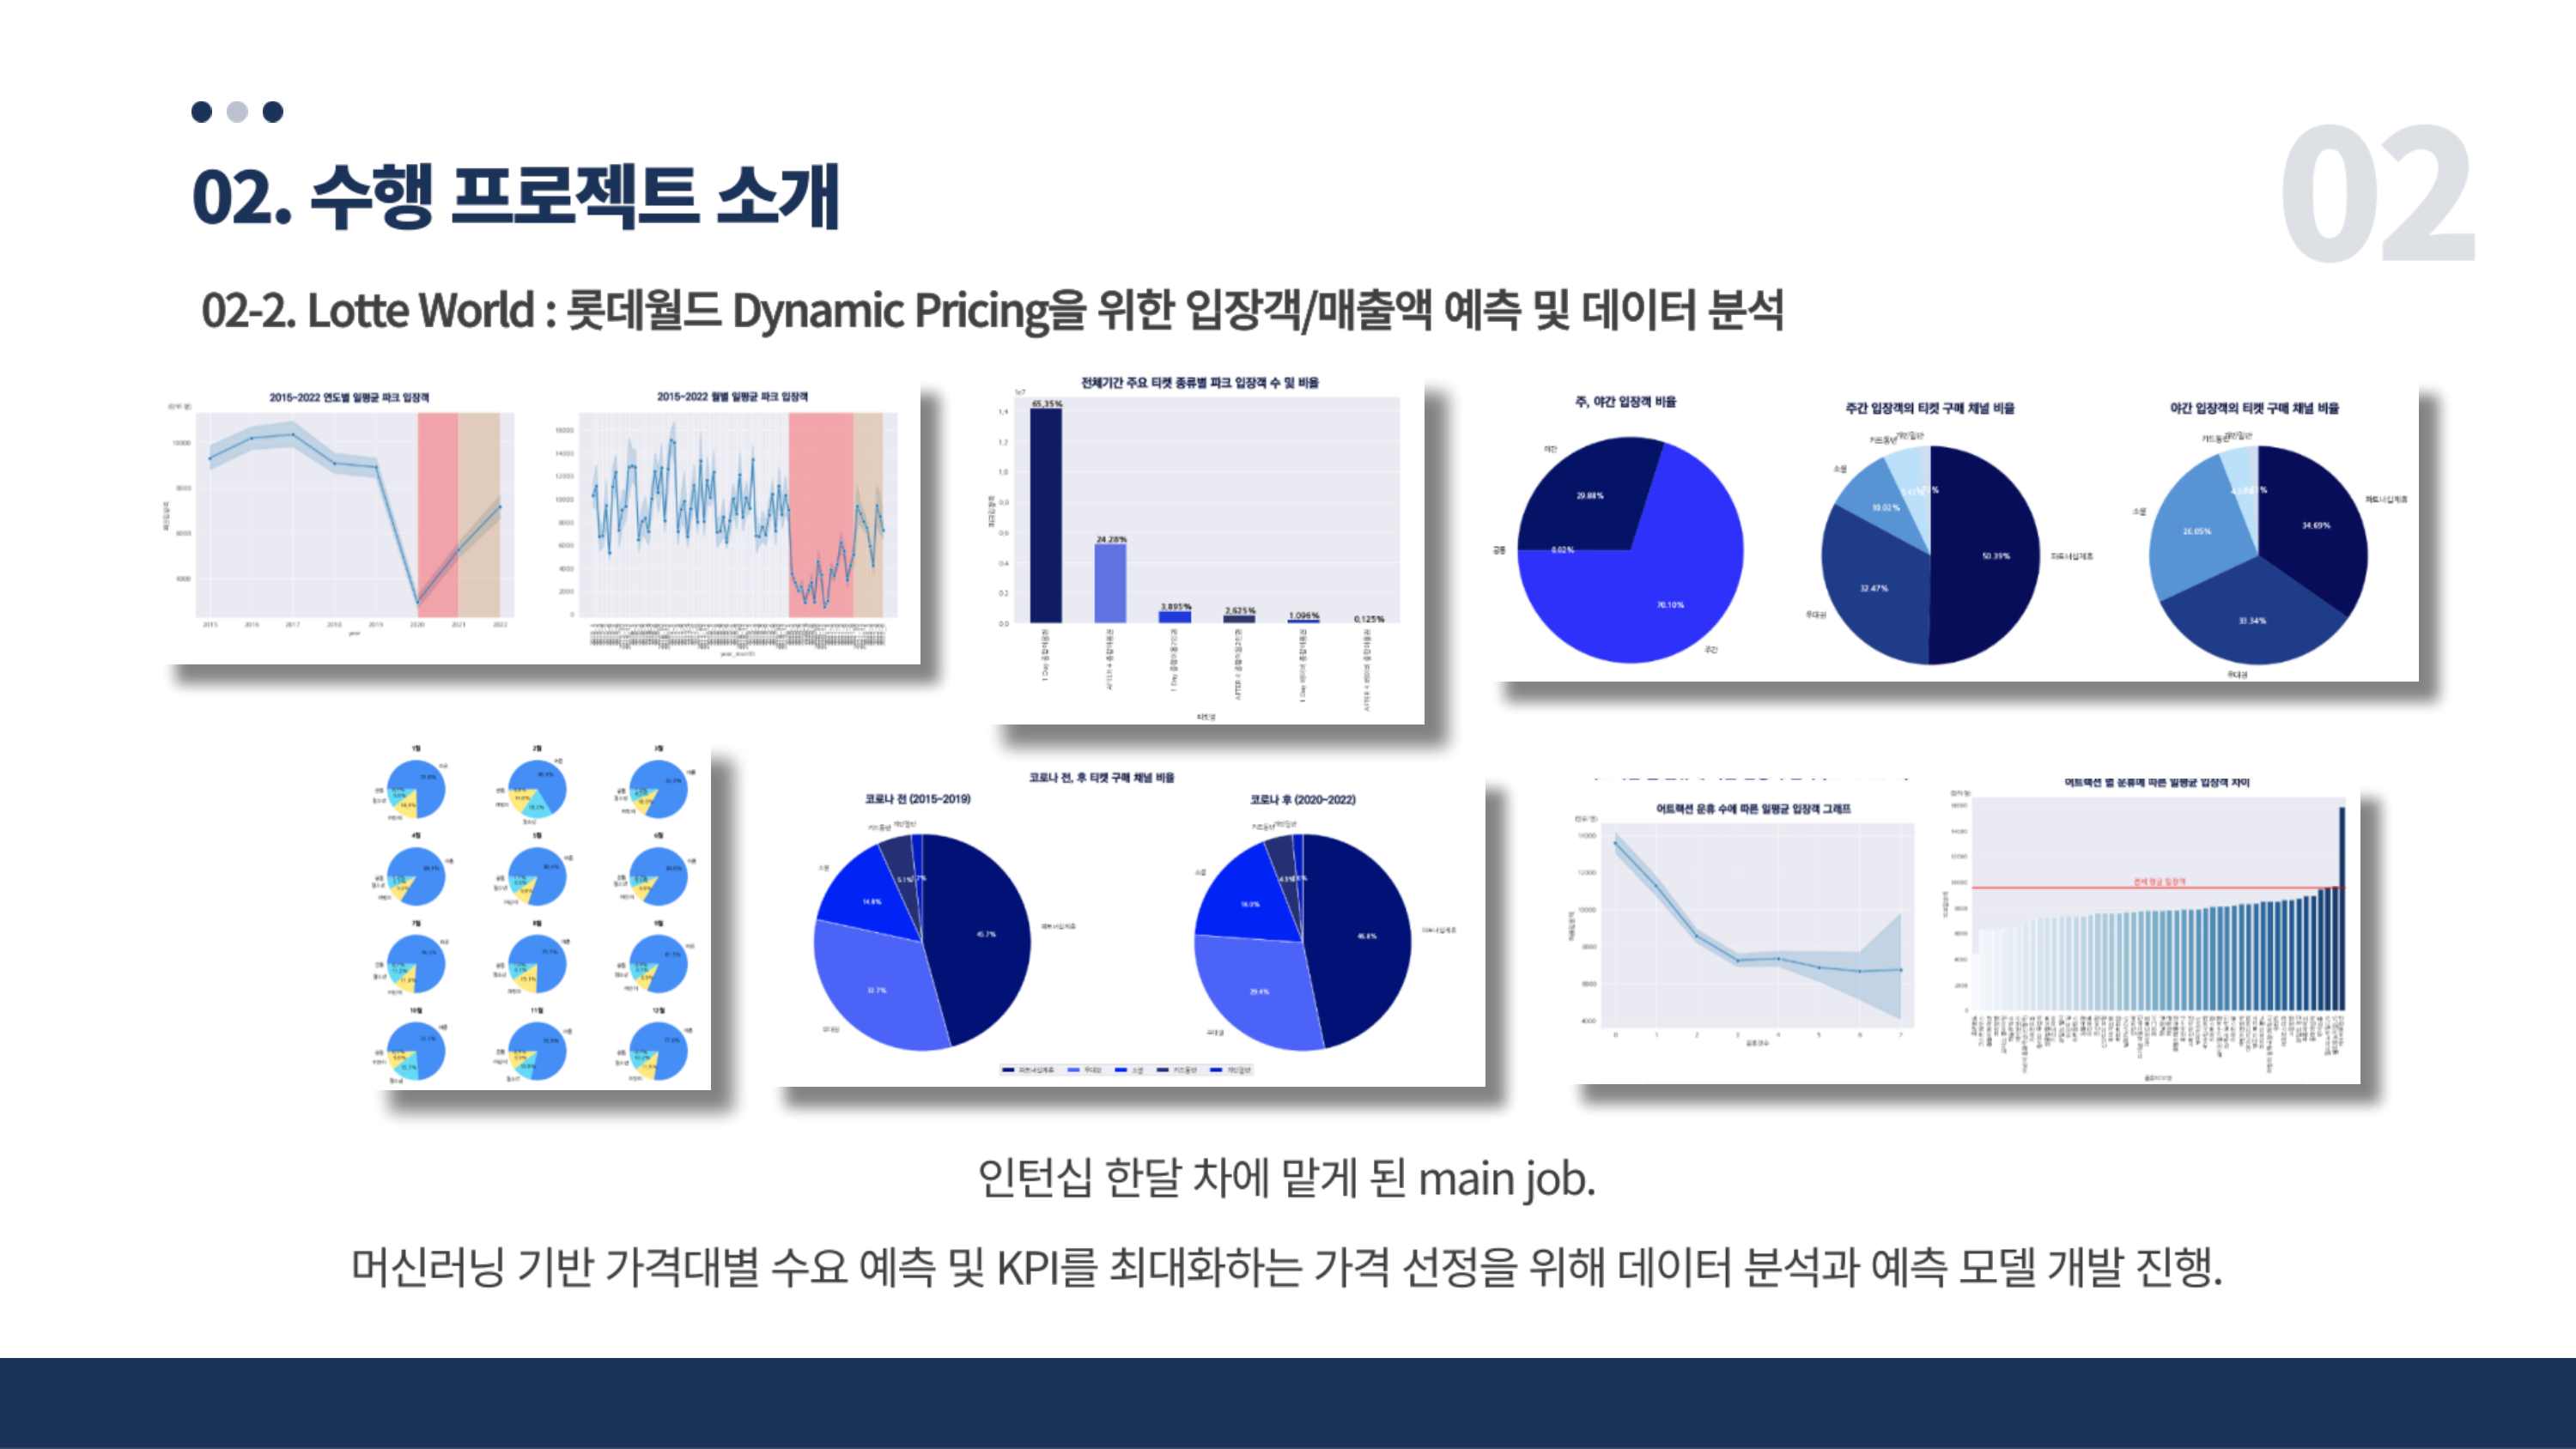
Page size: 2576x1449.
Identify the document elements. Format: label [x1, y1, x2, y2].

text_box [191, 101, 213, 123]
text_box [227, 101, 248, 123]
text_box [0, 1358, 2576, 1449]
picture [0, 32, 2576, 1309]
text_box [263, 101, 284, 123]
text_box [156, 368, 2421, 1091]
